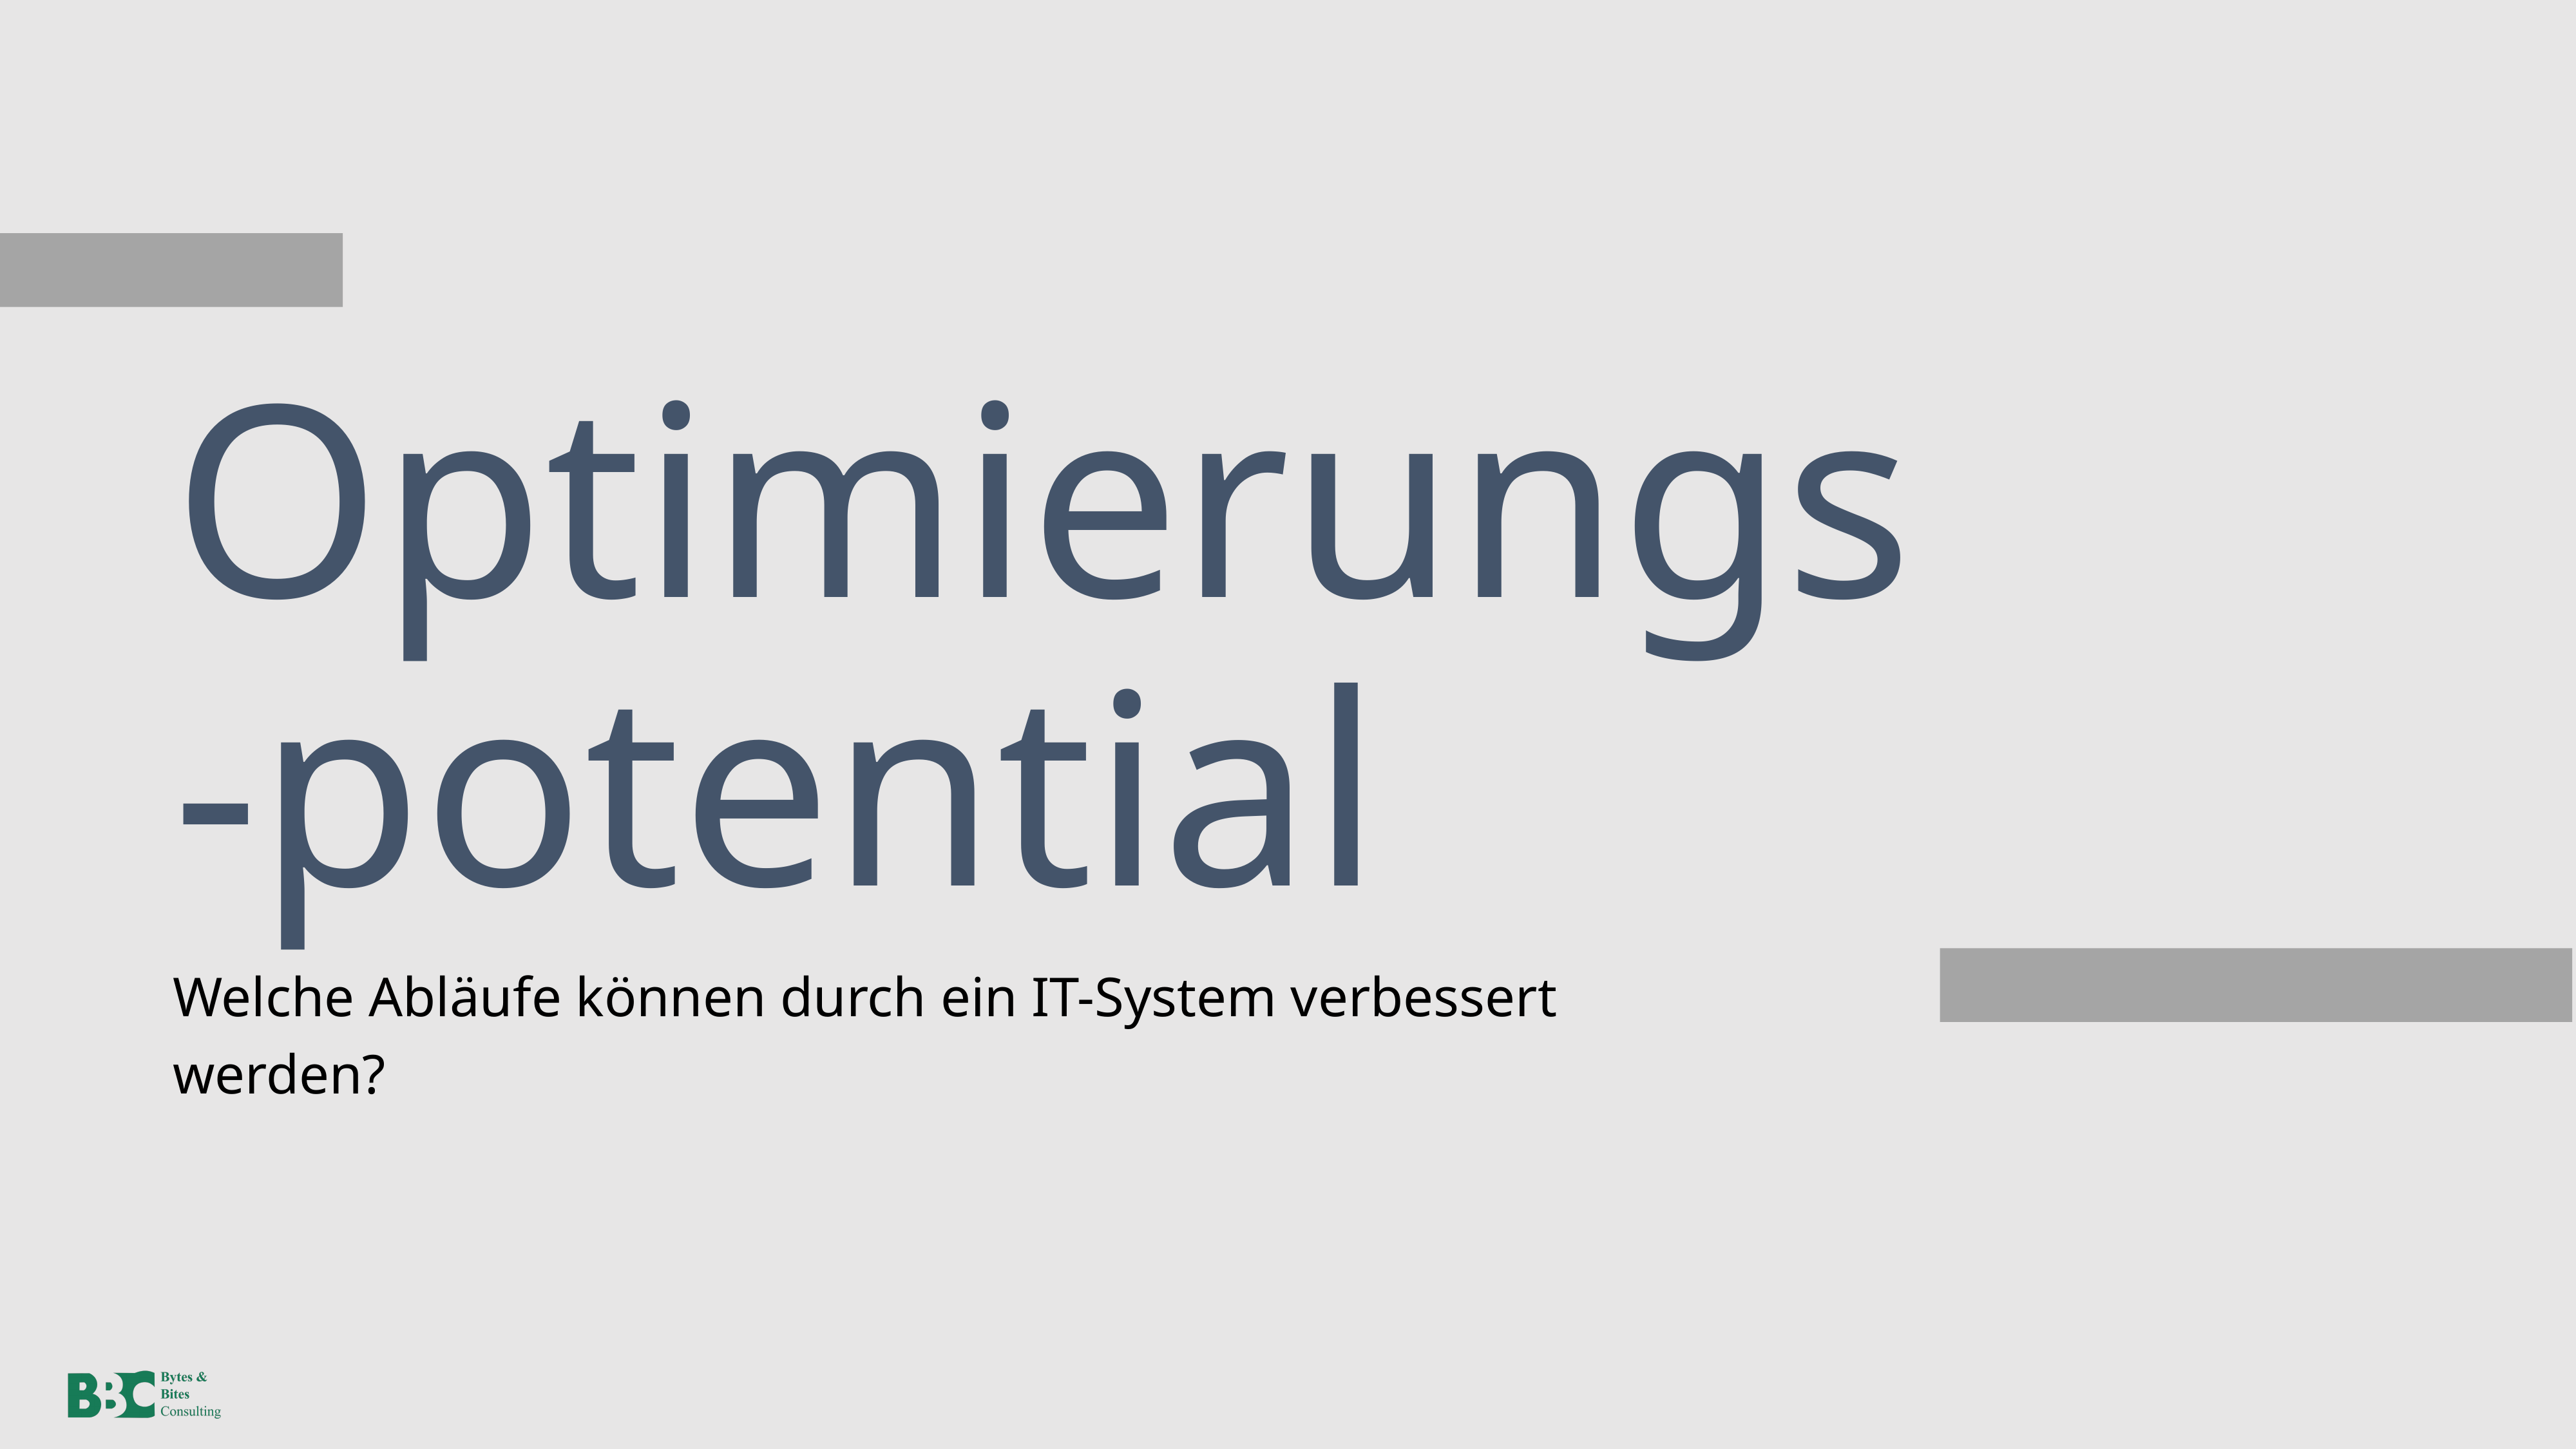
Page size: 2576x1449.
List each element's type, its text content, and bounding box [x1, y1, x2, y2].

text_box [0, 232, 343, 308]
text_box [1940, 947, 2573, 1023]
text_box Welche Abläufe können durch ein IT-System verbessert werden? [163, 949, 1743, 1110]
picture [56, 1354, 236, 1436]
text_box Optimierungs-potential [163, 362, 1940, 949]
